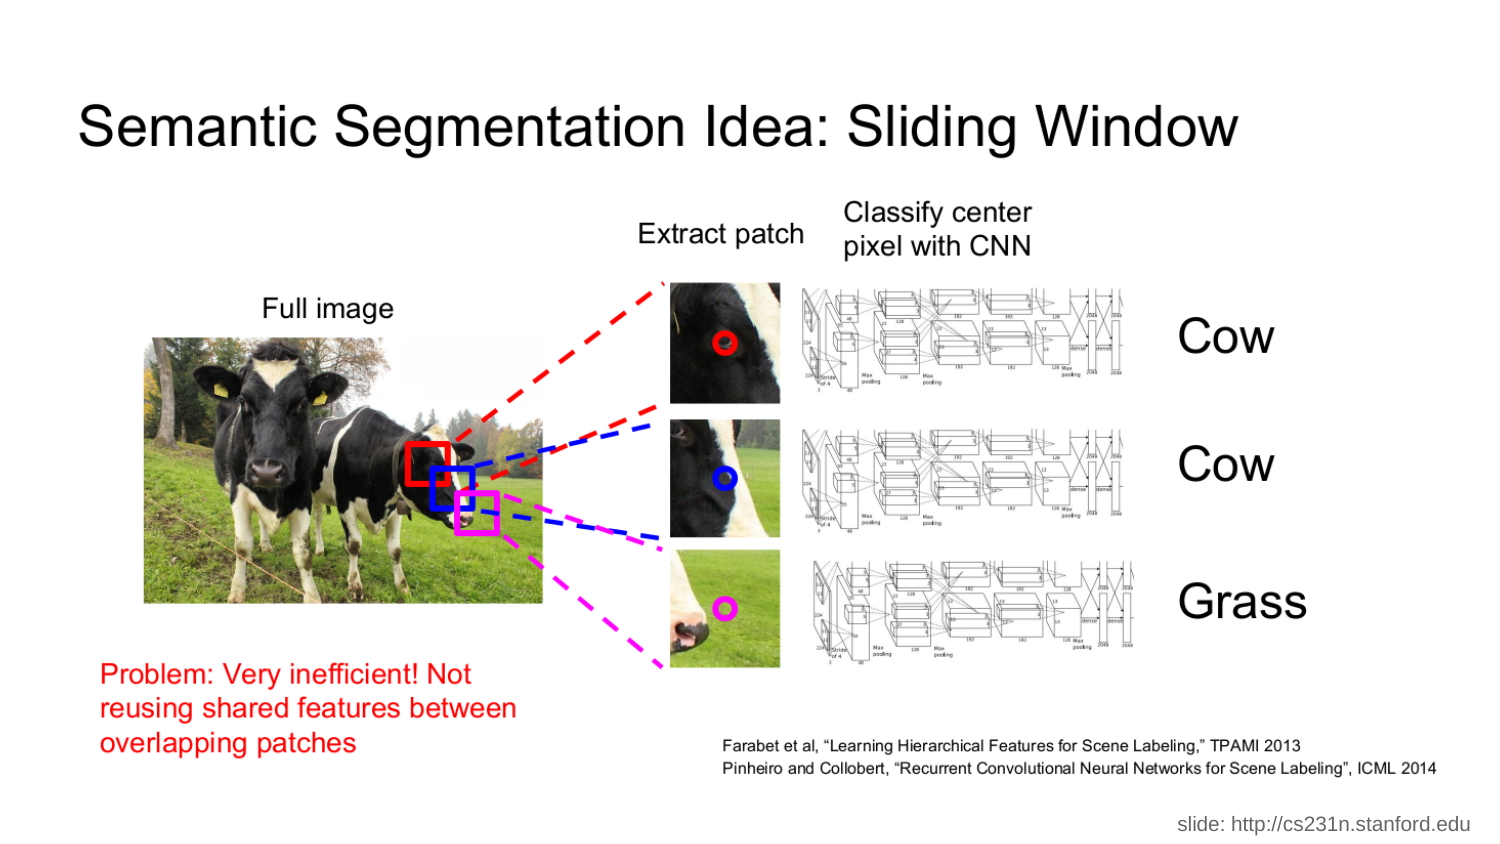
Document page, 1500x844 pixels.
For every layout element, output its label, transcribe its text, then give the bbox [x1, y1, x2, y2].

picture [24, 62, 1476, 781]
text_box slide: http://cs231n.stanford.edu [1162, 795, 1500, 844]
